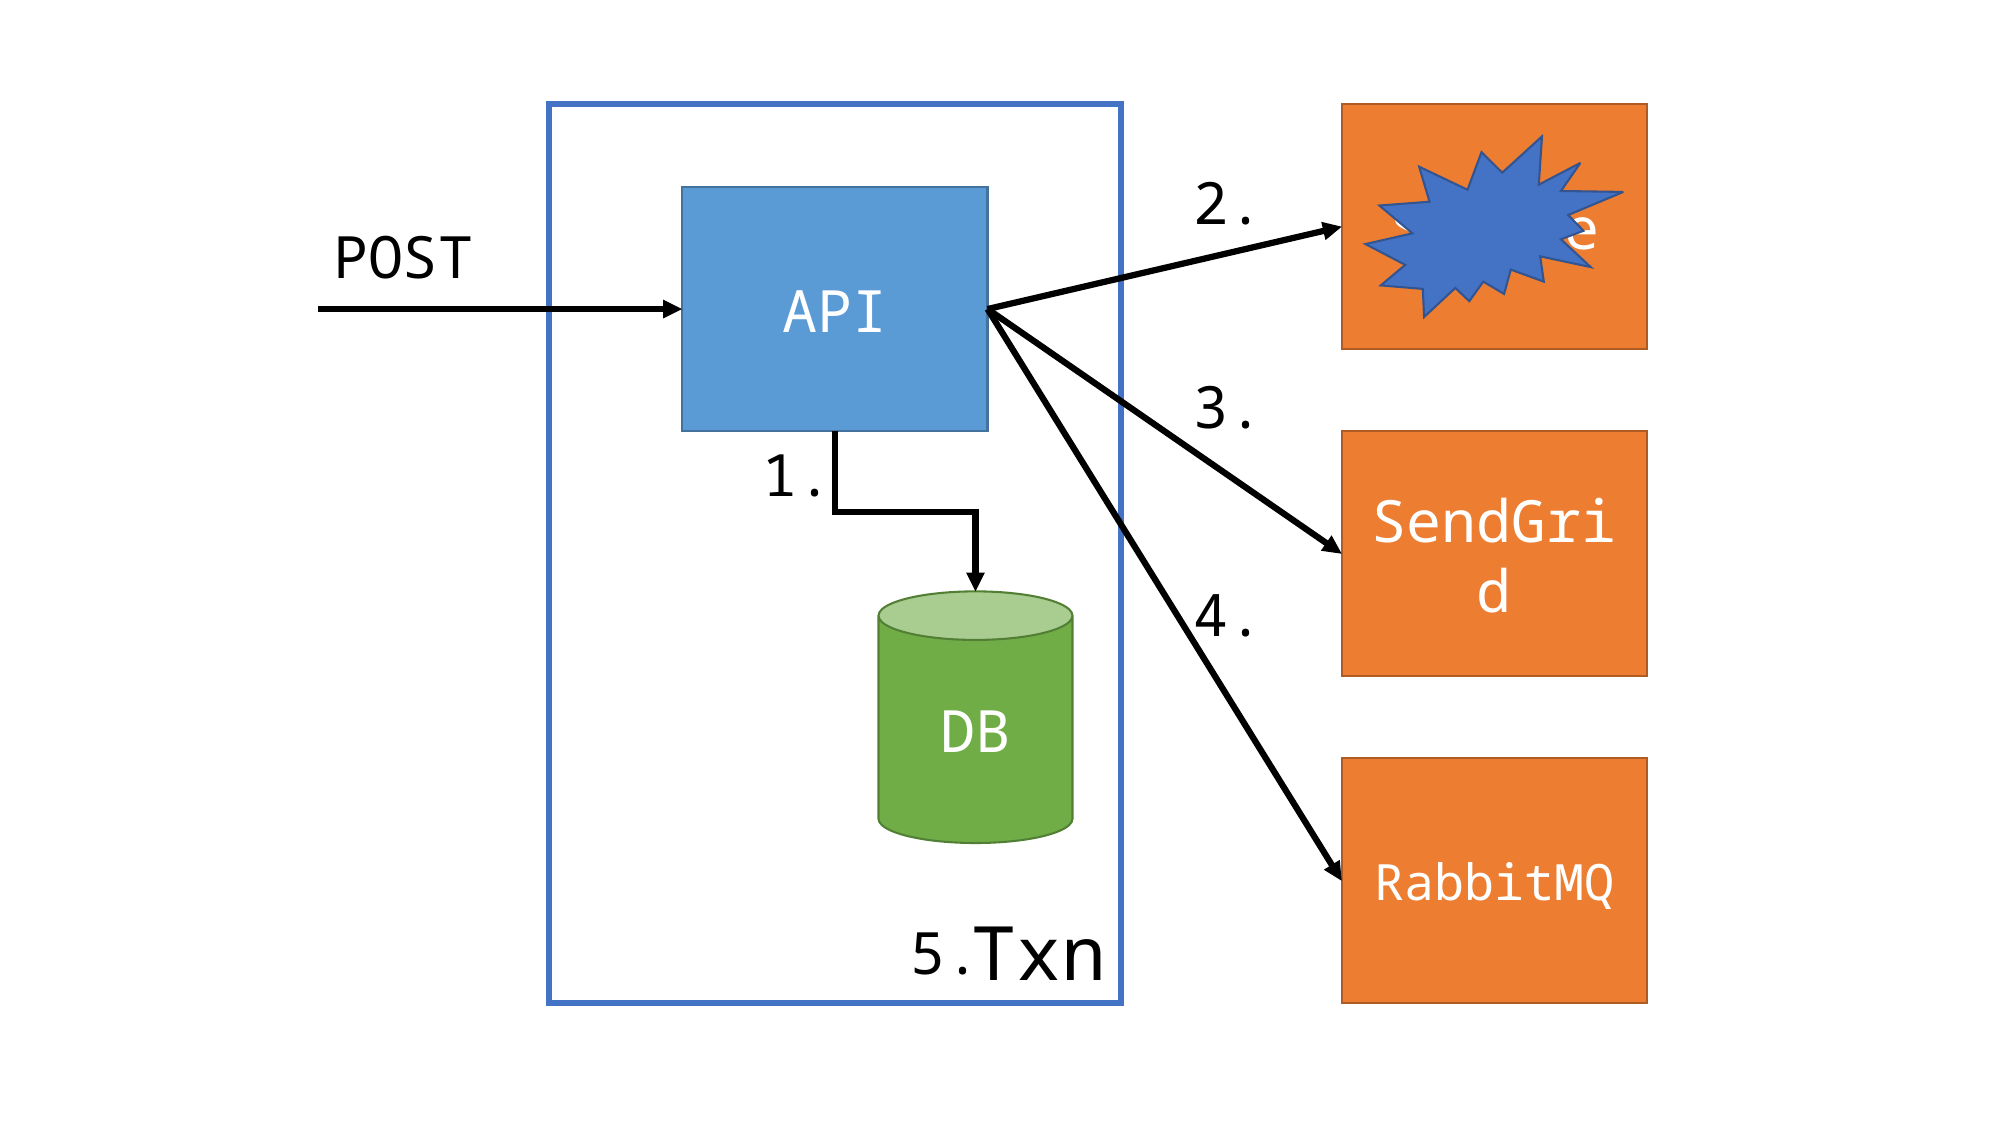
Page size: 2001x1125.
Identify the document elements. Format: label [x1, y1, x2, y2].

text_box [284, 104, 1648, 1004]
